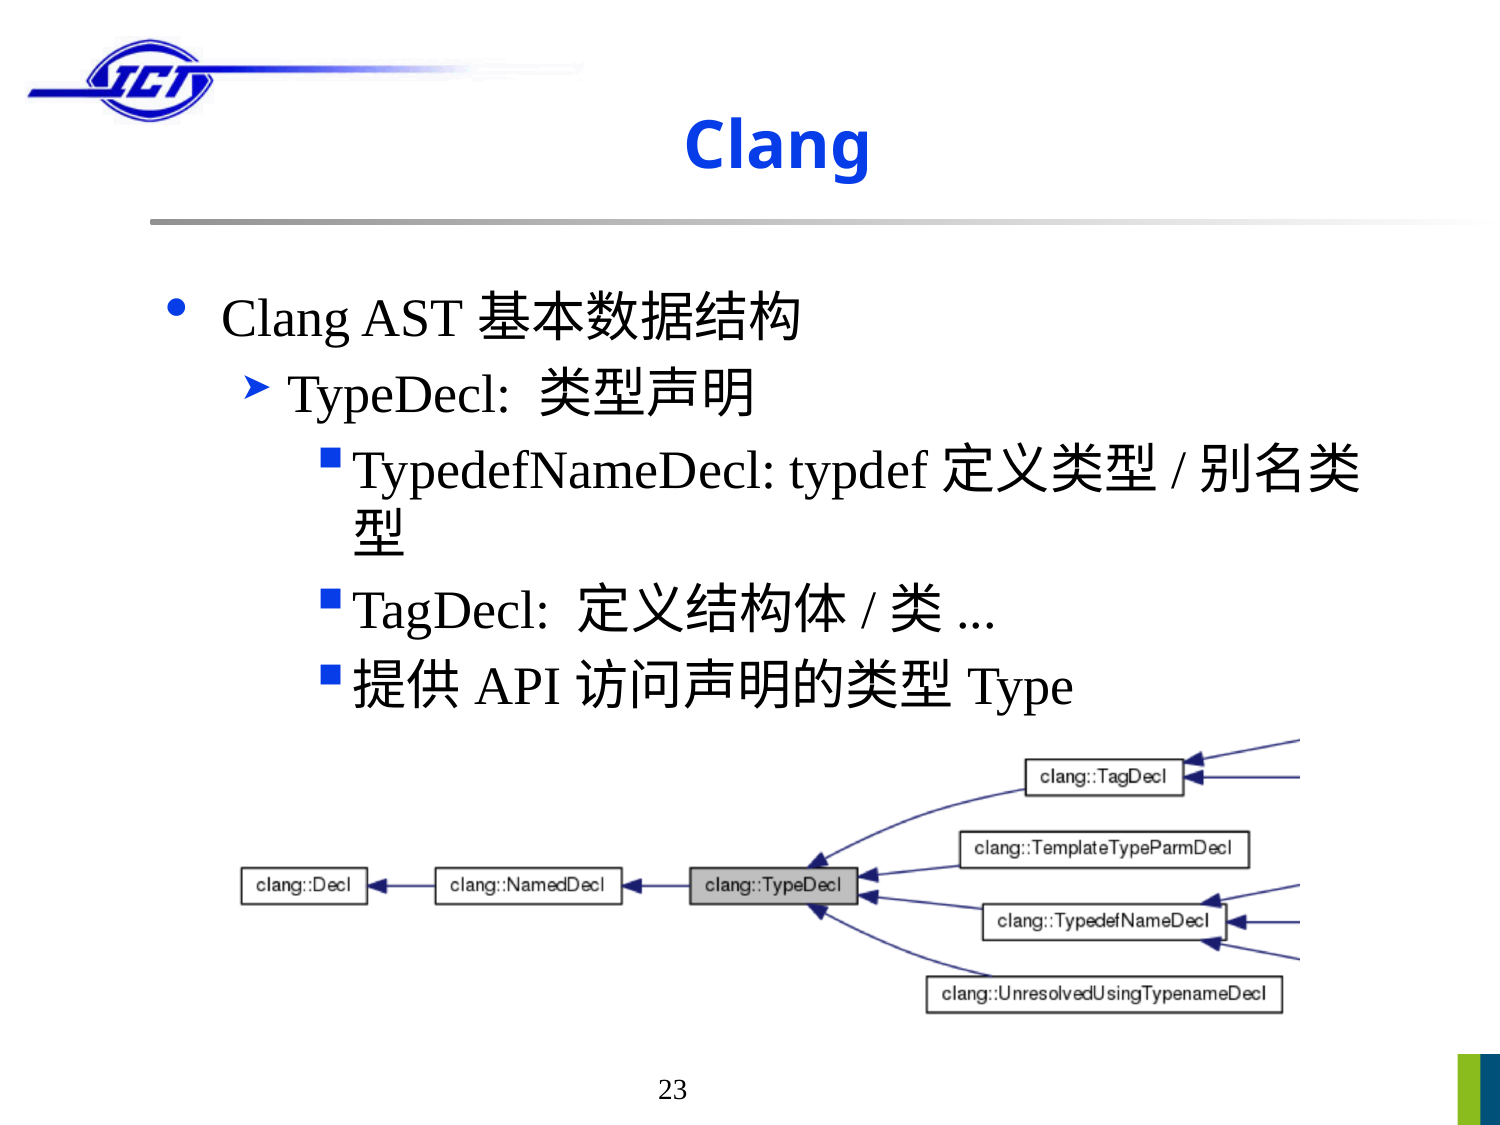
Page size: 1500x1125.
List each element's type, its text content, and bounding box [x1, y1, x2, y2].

picture [24, 36, 600, 125]
list Clang AST基本数据结构 TypeDecl: 类型声明 TypedefNameDecl: typdef定义类型/别名类型 TagDecl: 定义结构体/类... 提供API访问声明的类型Type [150, 275, 1388, 1013]
title Clang [159, 66, 1397, 217]
picture [237, 736, 1300, 1026]
